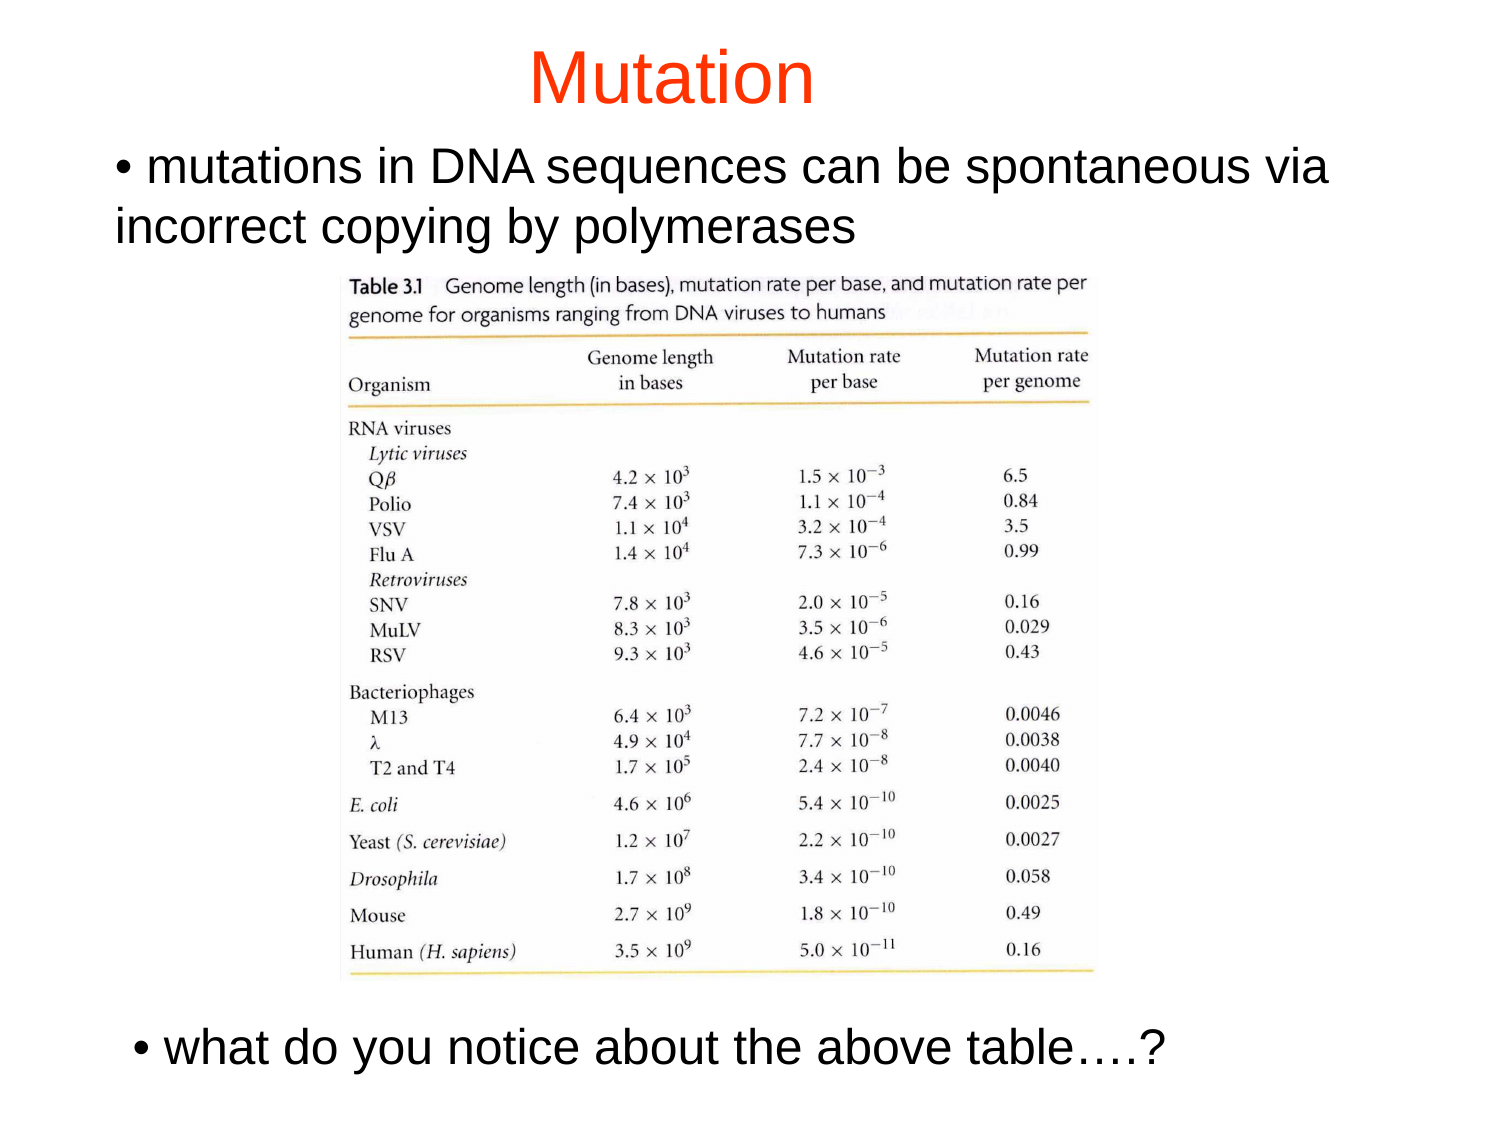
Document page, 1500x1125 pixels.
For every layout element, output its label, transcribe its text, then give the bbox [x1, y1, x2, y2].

text_box • what do you notice about the above table….? [117, 1007, 1183, 1083]
text_box • mutations in DNA sequences can be spontaneous via incorrect copying by polymerases [100, 126, 1353, 262]
picture [340, 276, 1099, 981]
text_box Mutation [513, 21, 939, 126]
